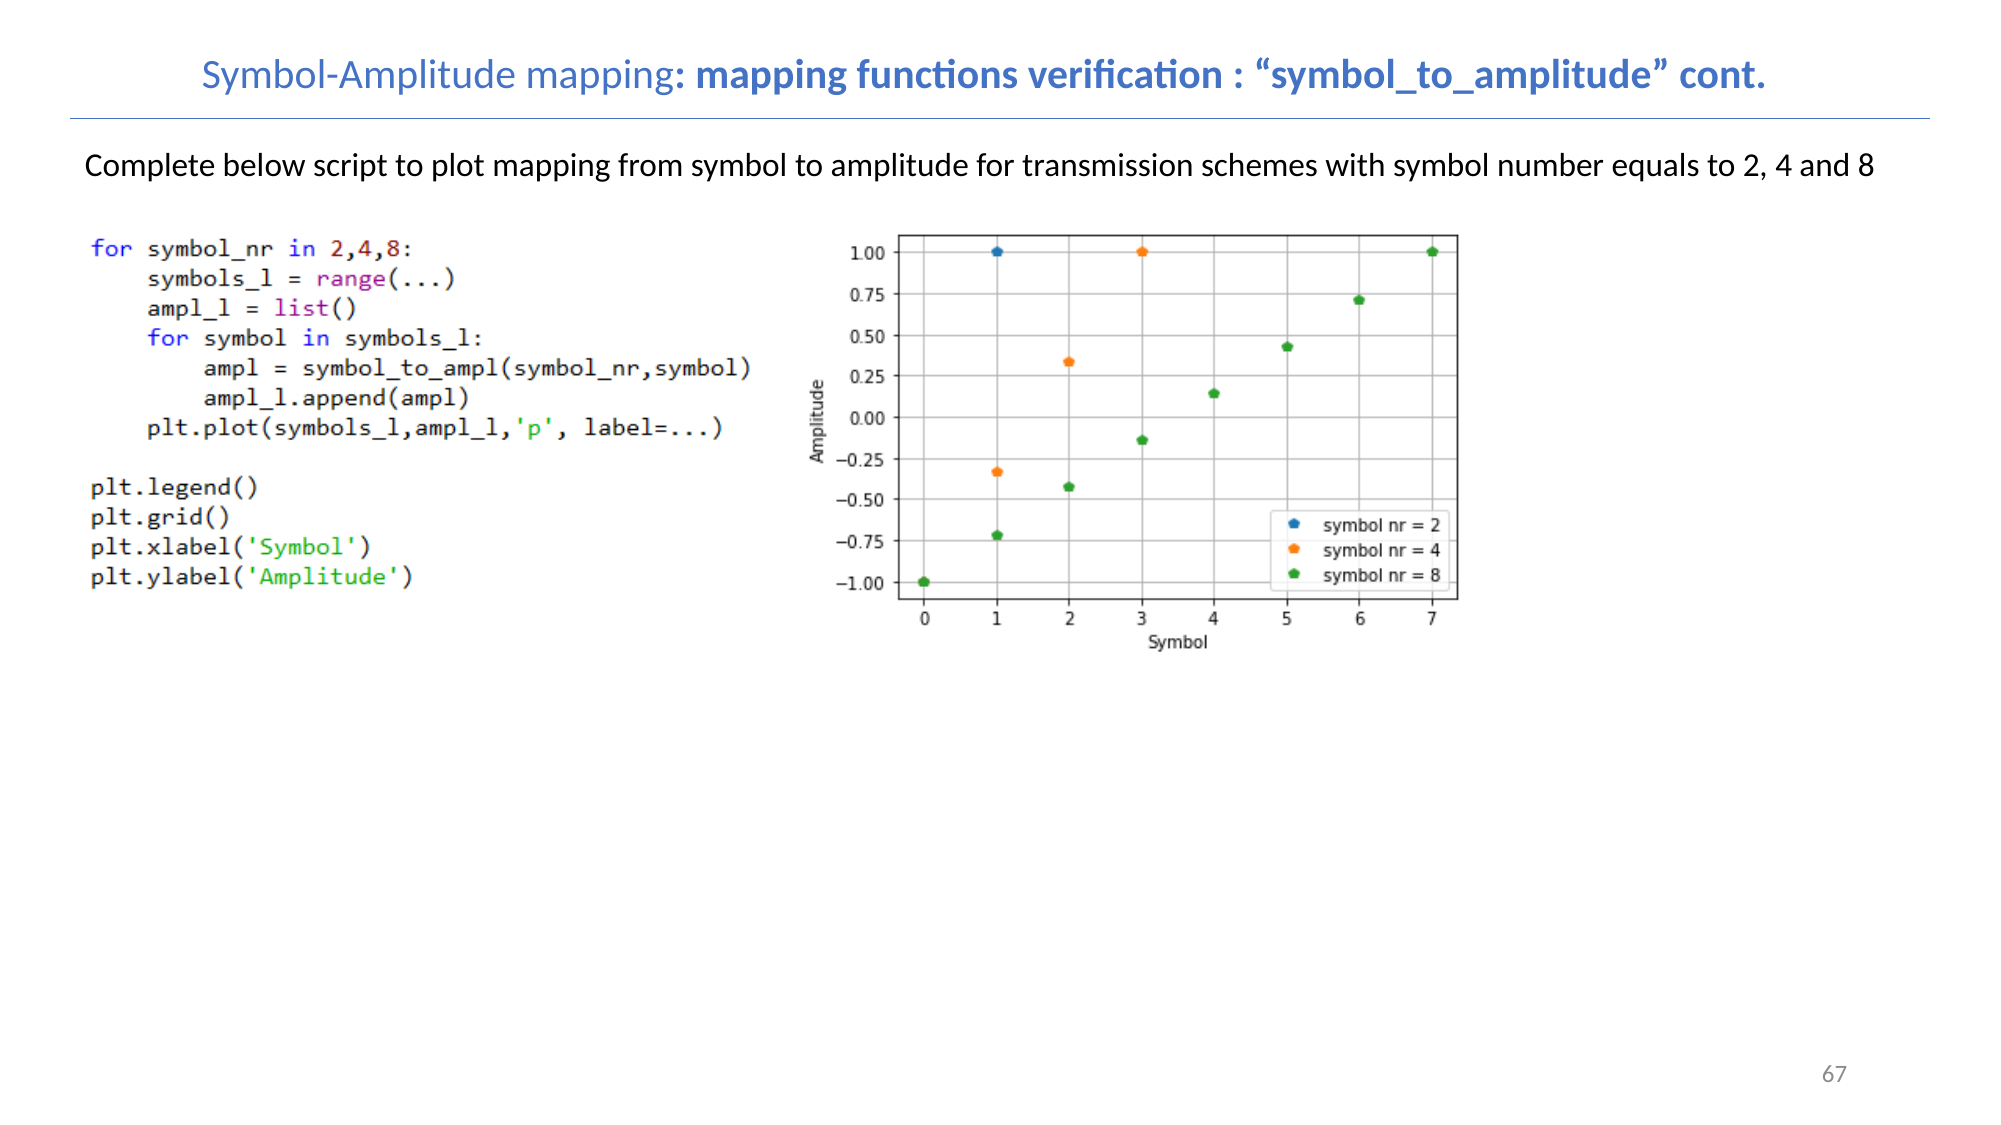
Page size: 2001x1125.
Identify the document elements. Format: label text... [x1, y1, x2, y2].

slide_number 67 [1412, 1042, 1863, 1103]
text_box Symbol-Amplitude mapping: mapping functions verification : “symbol_to_amplitude” cont. [55, 35, 1915, 104]
picture [86, 225, 756, 597]
picture [800, 225, 1467, 662]
text_box Complete below script to plot mapping from symbol to amplitude for transmission schemes with symbol number equals to 2, 4 and 8 [70, 135, 1930, 190]
